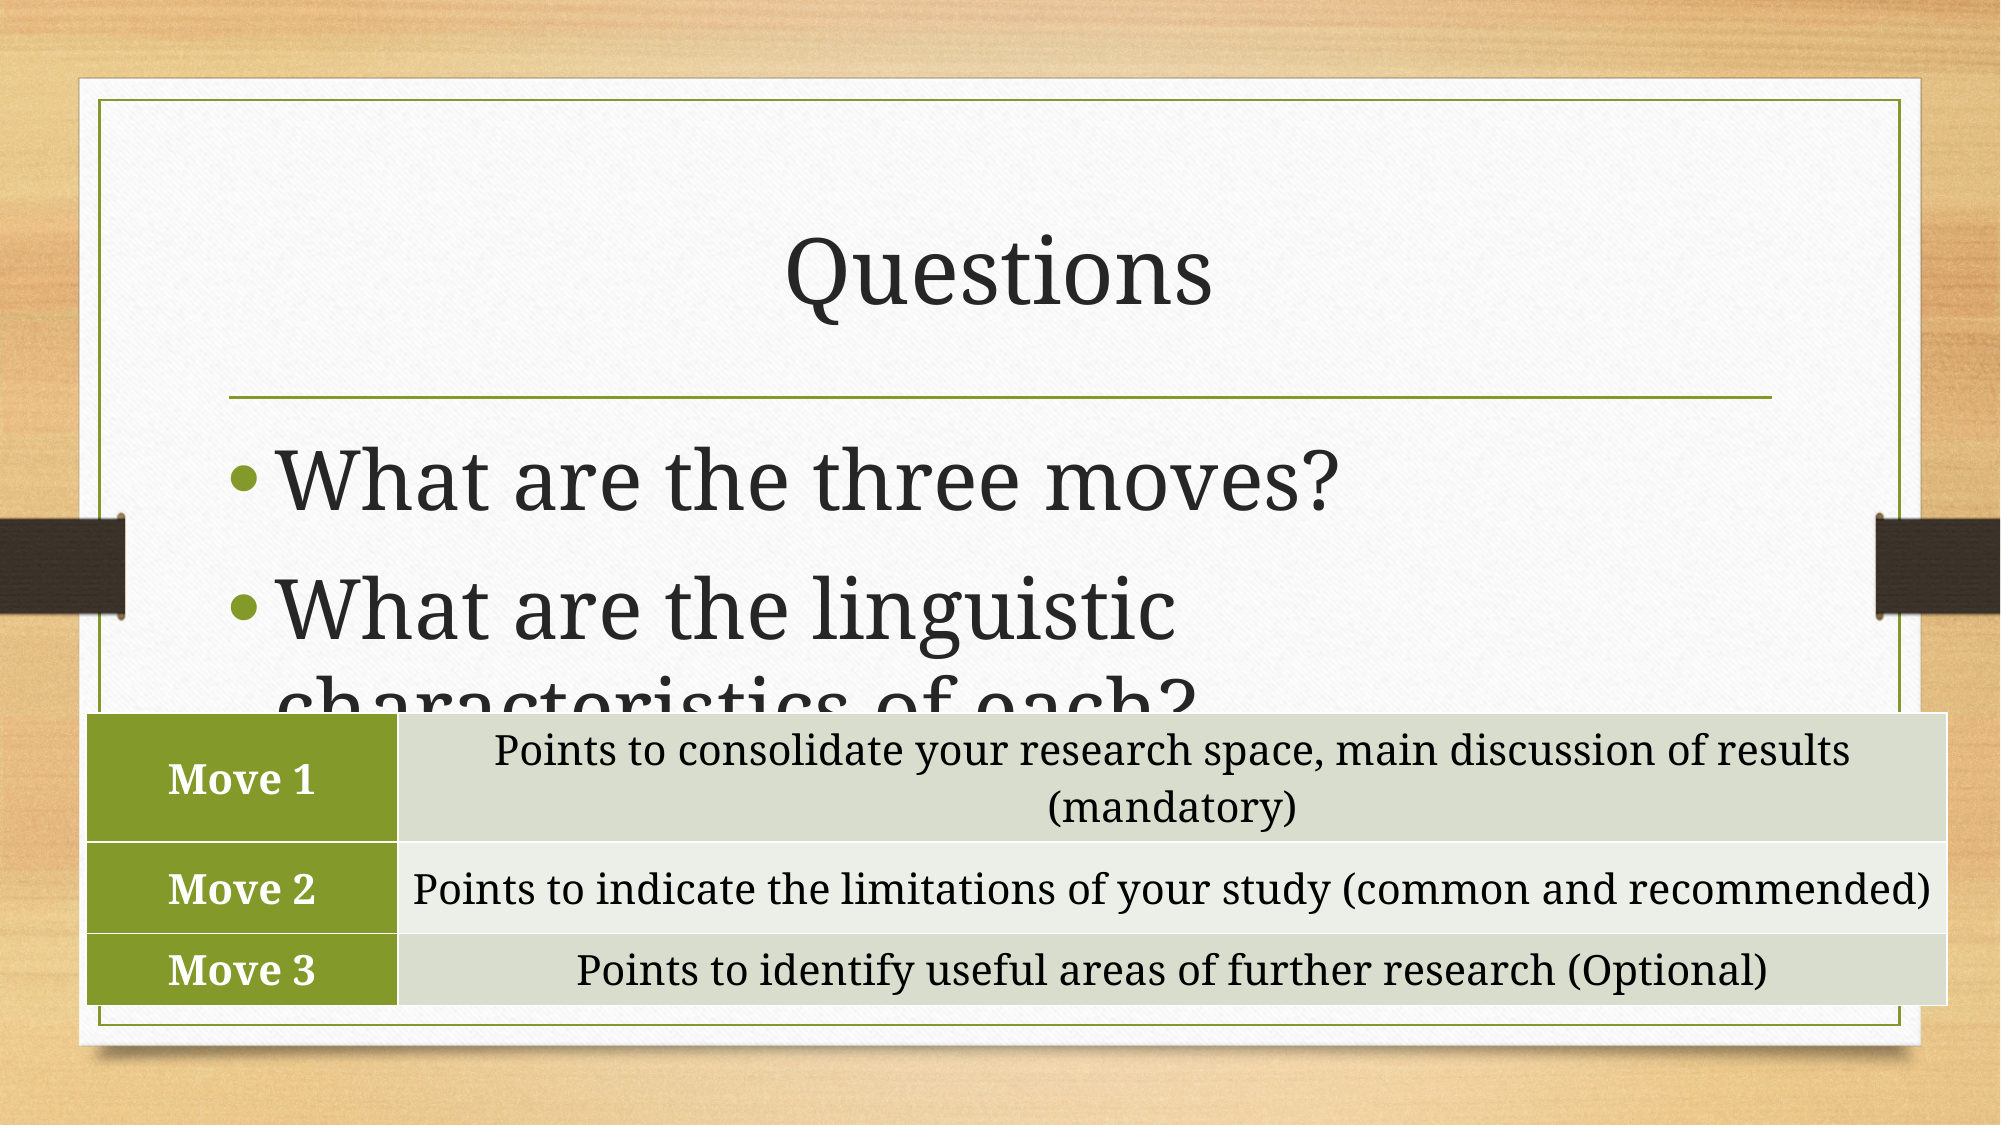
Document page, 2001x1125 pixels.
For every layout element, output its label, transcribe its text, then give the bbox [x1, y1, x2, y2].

table_header Move 1 [87, 714, 397, 841]
table_cell Move 2 [87, 843, 397, 933]
picture [0, 0, 2001, 1125]
table_cell Move 3 [87, 934, 397, 1005]
table_cell Points to indicate the limitations of your study (common and recommended) [399, 843, 1946, 933]
list What are the three moves? What are the linguistic characteristics of each? [212, 419, 1788, 712]
title Questions [212, 161, 1788, 375]
table_header Points to consolidate your research space, main discussion of results (mandatory) [399, 714, 1946, 841]
table_cell Points to identify useful areas of further research (Optional) [399, 934, 1946, 1005]
